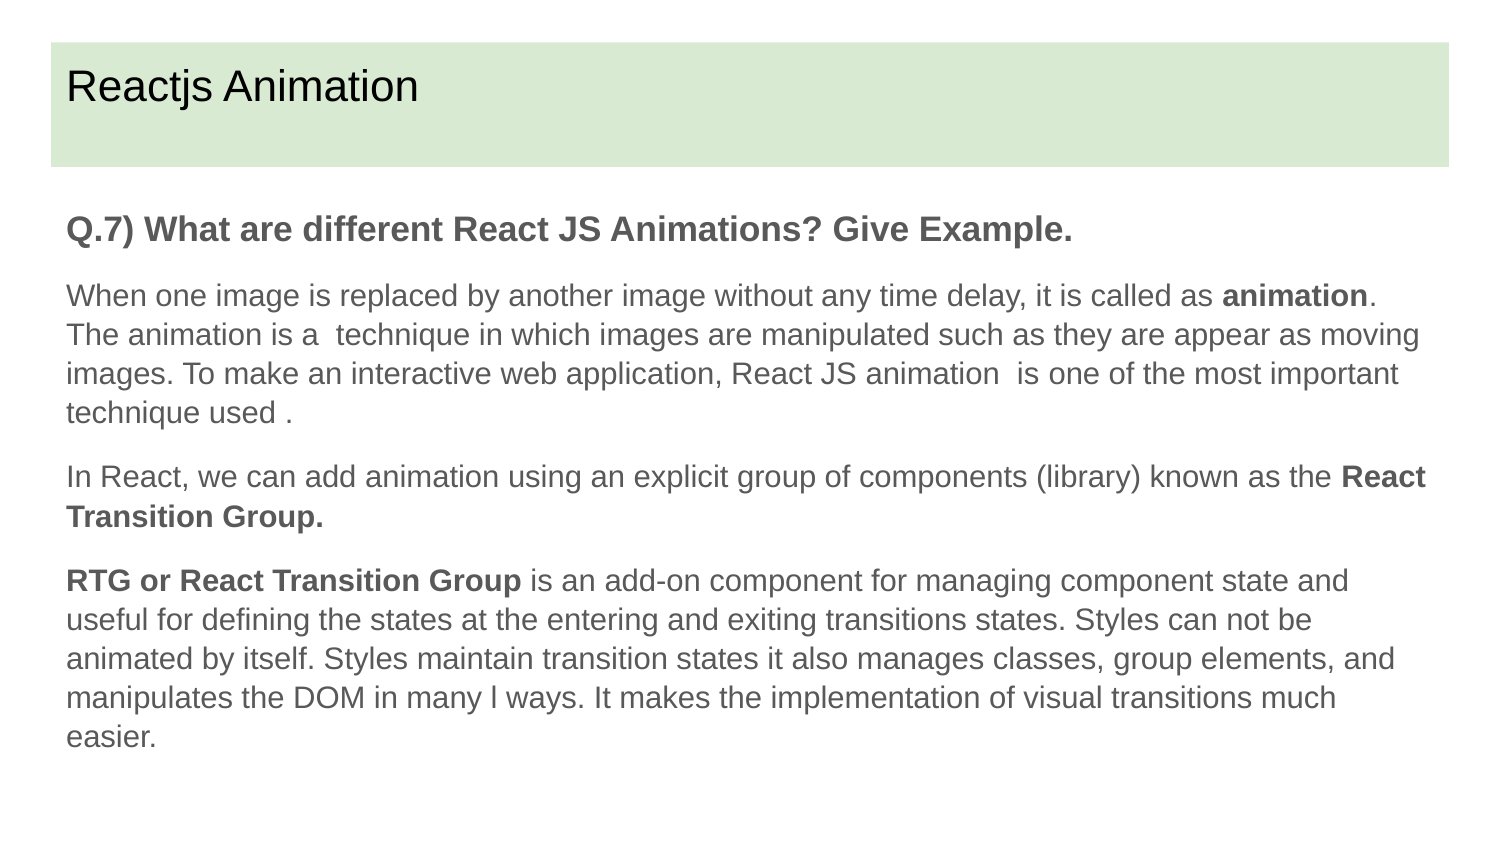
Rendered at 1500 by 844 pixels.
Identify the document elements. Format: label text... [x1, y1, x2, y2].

title Reactjs Animation [51, 42, 1449, 167]
list Q.7) What are different React JS Animations? Give Example. When one image is replaced by another image without any time delay, it is called as animation. The animation is a technique in which images are manipulated such as they are appear as moving images. To make an interactive web application, React JS animation is one of the most important technique used . In React, we can add animation using an explicit group of components (library) known as the React Transition Group. RTG or React Transition Group is an add-on component for managing component state and useful for defining the states at the entering and exiting transitions states. Styles can not be animated by itself. Styles maintain transition states it also manages classes, group elements, and manipulates the DOM in many l ways. It makes the implementation of visual transitions much easier. [51, 189, 1449, 750]
